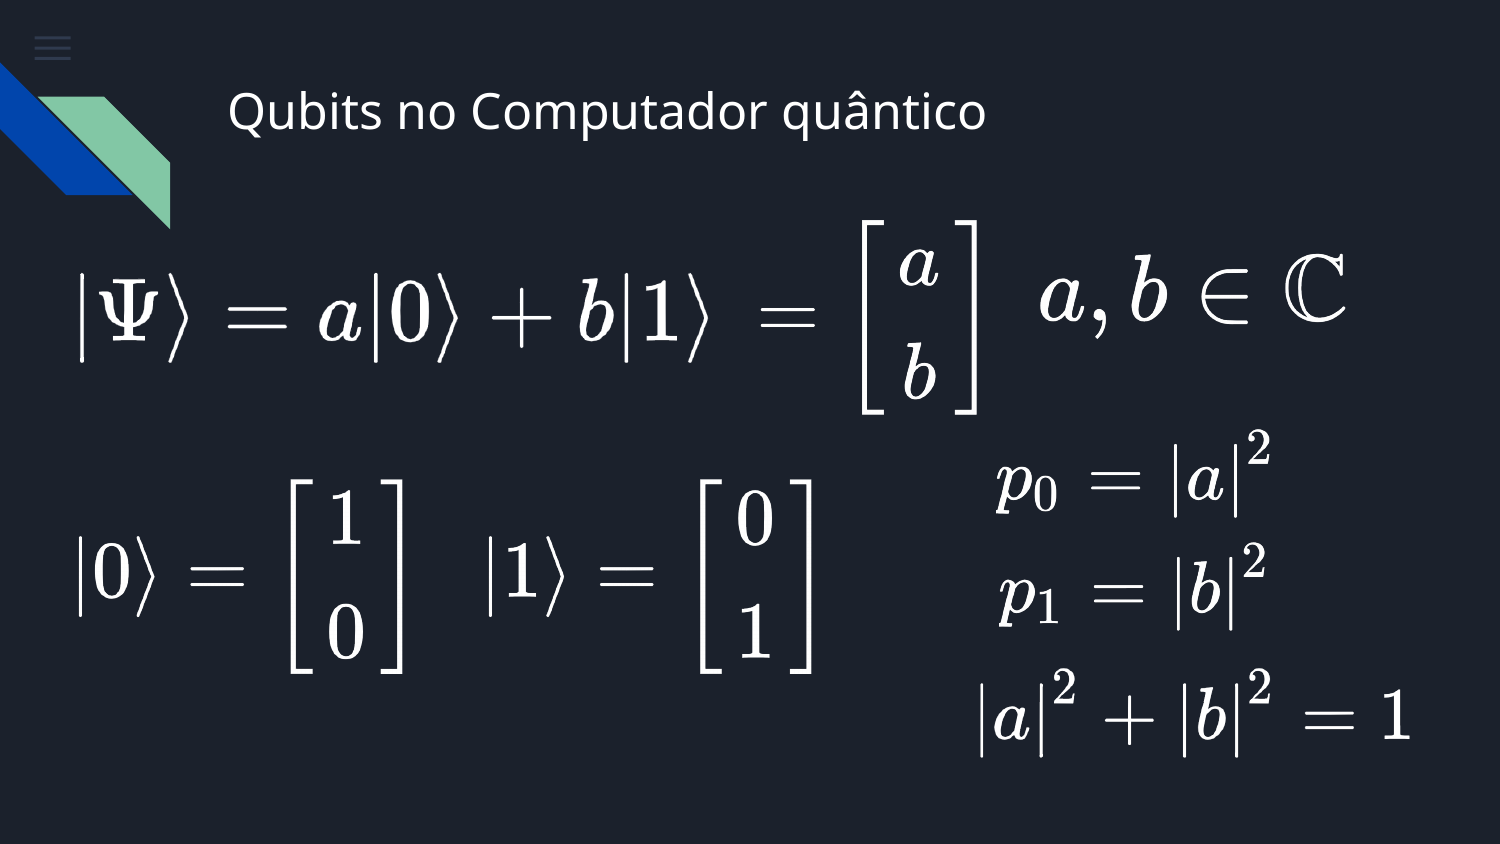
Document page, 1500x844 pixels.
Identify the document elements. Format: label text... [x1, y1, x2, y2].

picture [999, 534, 1279, 640]
picture [1036, 241, 1350, 347]
title Qubits no Computador quântico [212, 64, 1368, 215]
picture [970, 660, 1417, 766]
picture [478, 473, 834, 682]
picture [756, 214, 1283, 527]
picture [69, 473, 424, 682]
picture [69, 266, 717, 371]
